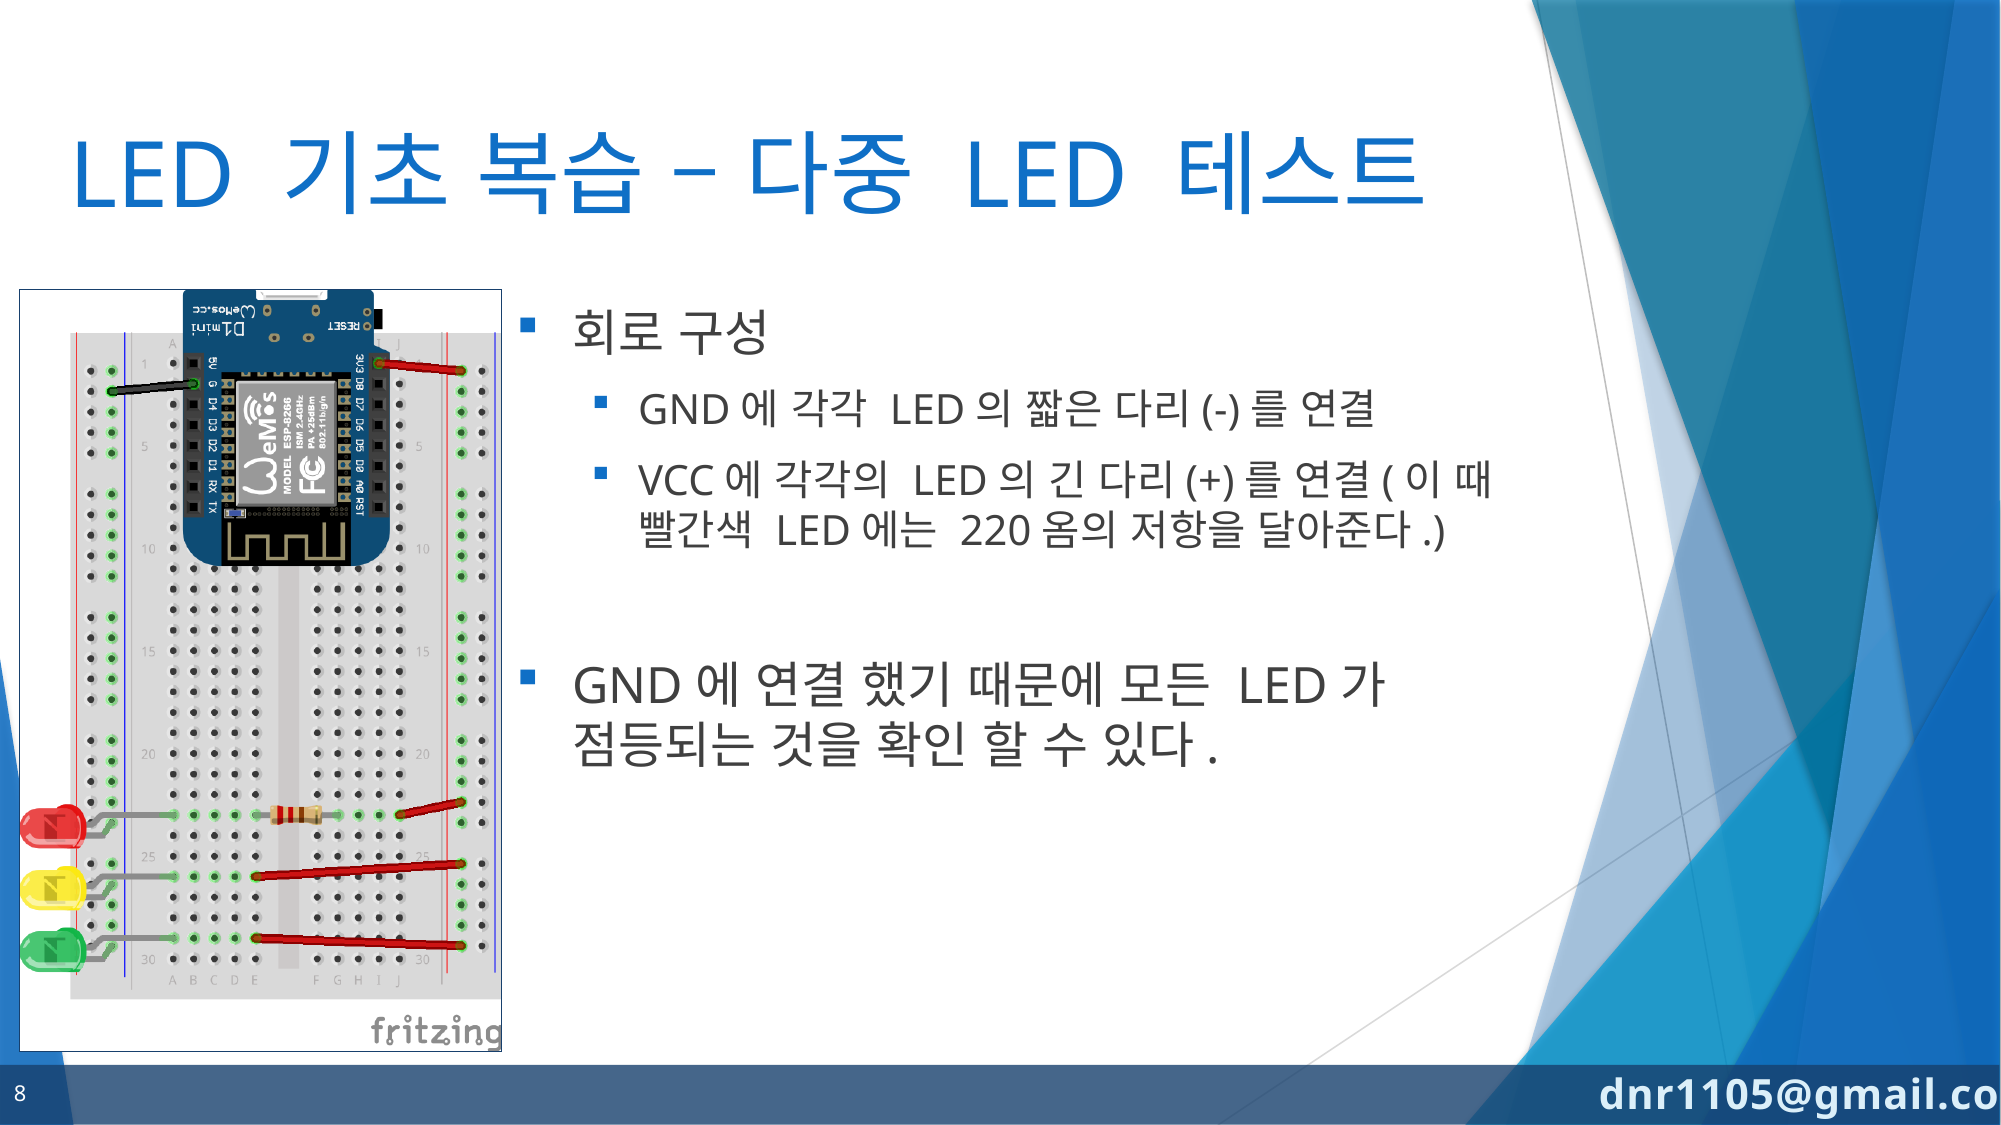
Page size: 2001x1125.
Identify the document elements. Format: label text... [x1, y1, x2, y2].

slide_number 8 [0, 1064, 91, 1125]
list 회로 구성 GND에 각각 LED의 짧은 다리(-)를 연결 VCC에 각각의 LED의 긴 다리(+)를 연결(이 때 빨간색 LED에는 220옴의 저항을 달아준다.) GND에 연결 했기 때문에 모든 LED가 점등되는 것을 확인 할 수 있다. [507, 294, 1591, 1047]
picture [18, 288, 502, 1053]
title LED 기초 복습 – 다중 LED 테스트 [55, 62, 1590, 279]
